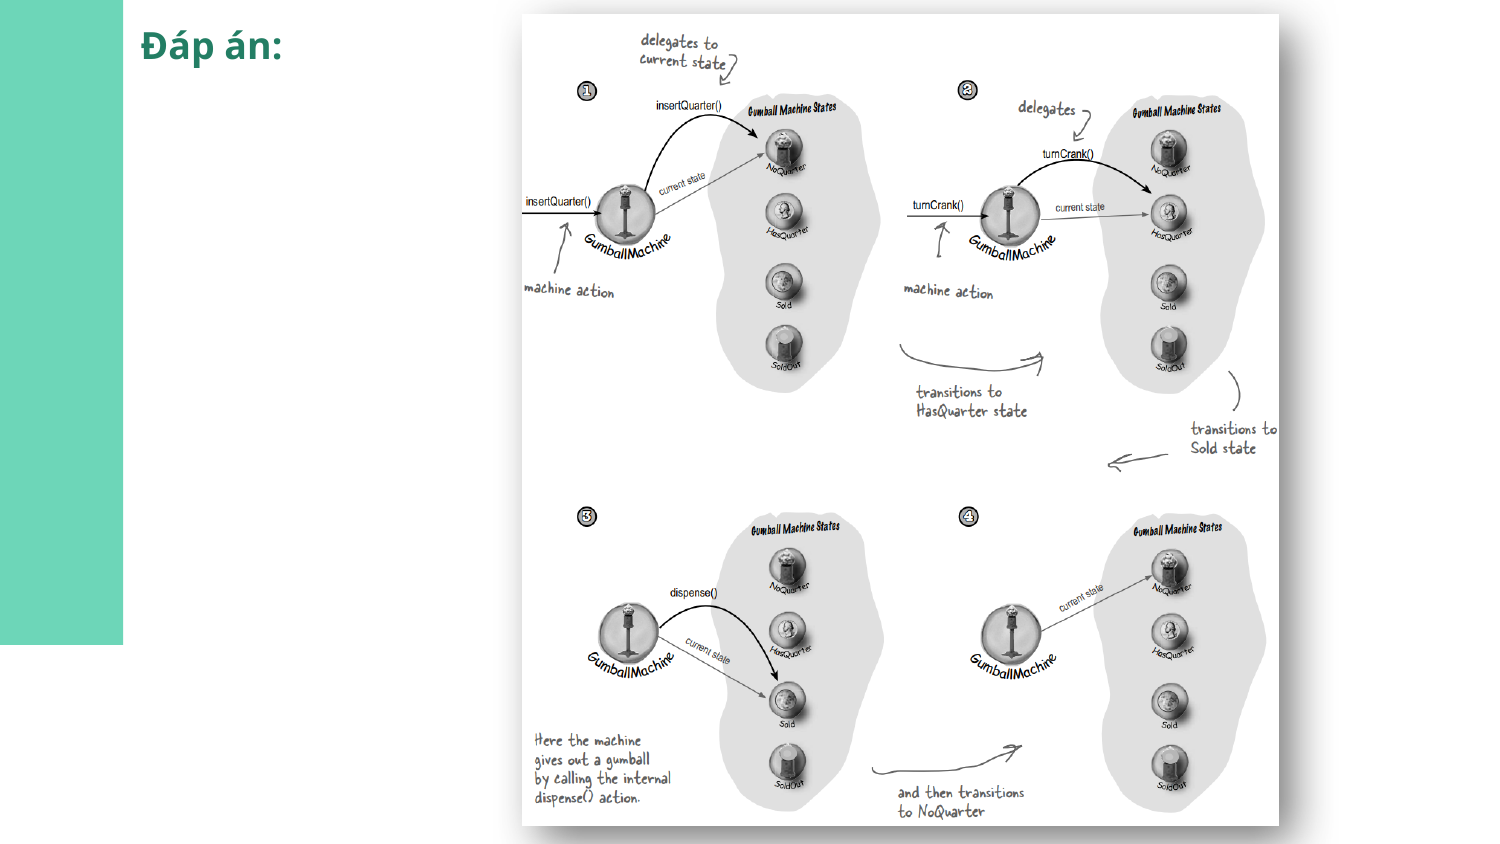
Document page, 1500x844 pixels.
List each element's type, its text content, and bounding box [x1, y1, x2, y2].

text_box Đáp án: [125, 14, 306, 165]
picture [522, 14, 1279, 826]
